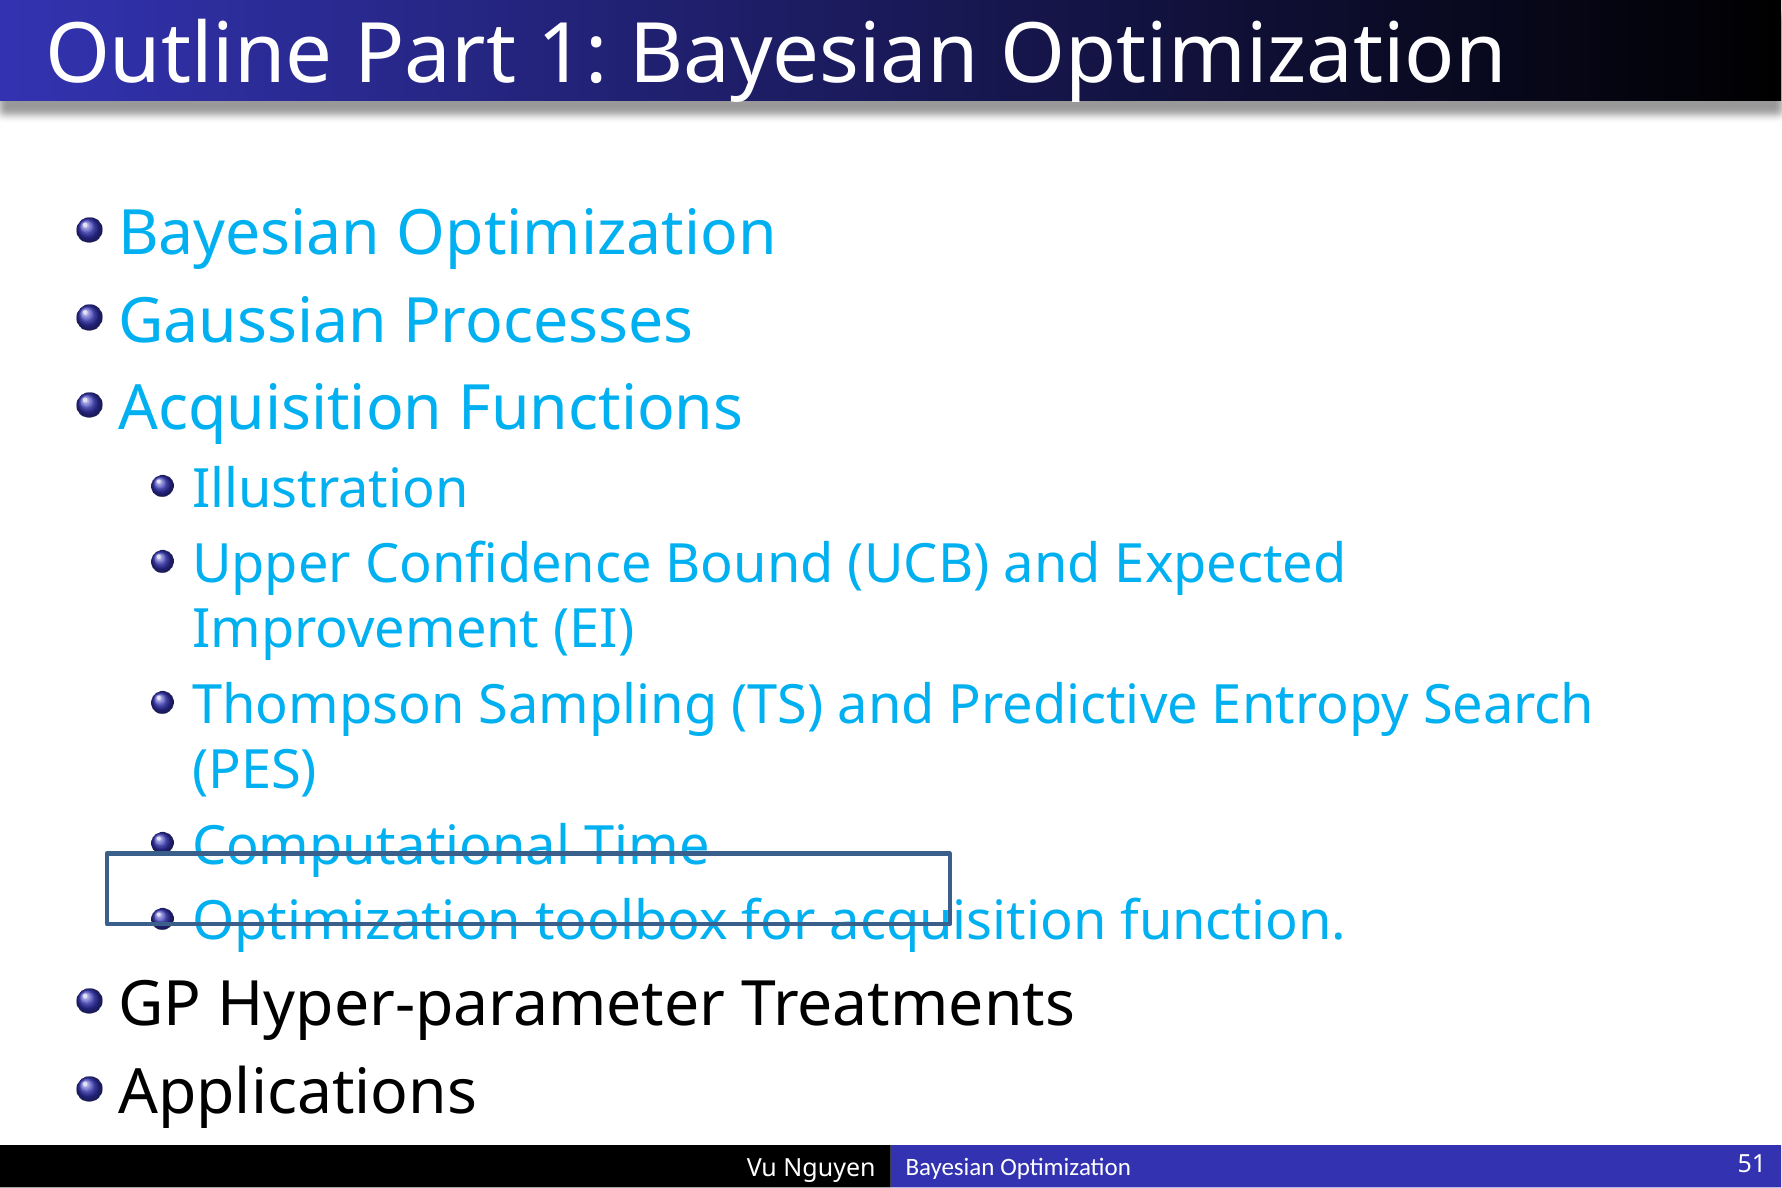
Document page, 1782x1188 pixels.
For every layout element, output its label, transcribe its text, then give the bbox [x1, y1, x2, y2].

list Bayesian Optimization Gaussian Processes Acquisition Functions Illustration Upper Confidence Bound (UCB) and Expected Improvement (EI) Thompson Sampling (TS) and Predictive Entropy Search (PES) Computational Time Optimization toolbox for acquisition function. GP Hyper-parameter Treatments Applications [59, 184, 1693, 1061]
text_box [105, 851, 952, 926]
title Outline Part 1: Bayesian Optimization [0, 0, 1737, 98]
picture [149, 926, 176, 931]
slide_number 51 [1573, 1142, 1782, 1188]
picture [149, 689, 176, 715]
picture [74, 215, 105, 244]
picture [149, 473, 176, 498]
picture [74, 390, 105, 419]
picture [74, 986, 105, 1015]
picture [149, 548, 176, 574]
picture [74, 302, 105, 332]
picture [149, 830, 176, 851]
footer Bayesian Optimization [890, 1143, 1573, 1187]
picture [74, 1074, 105, 1103]
